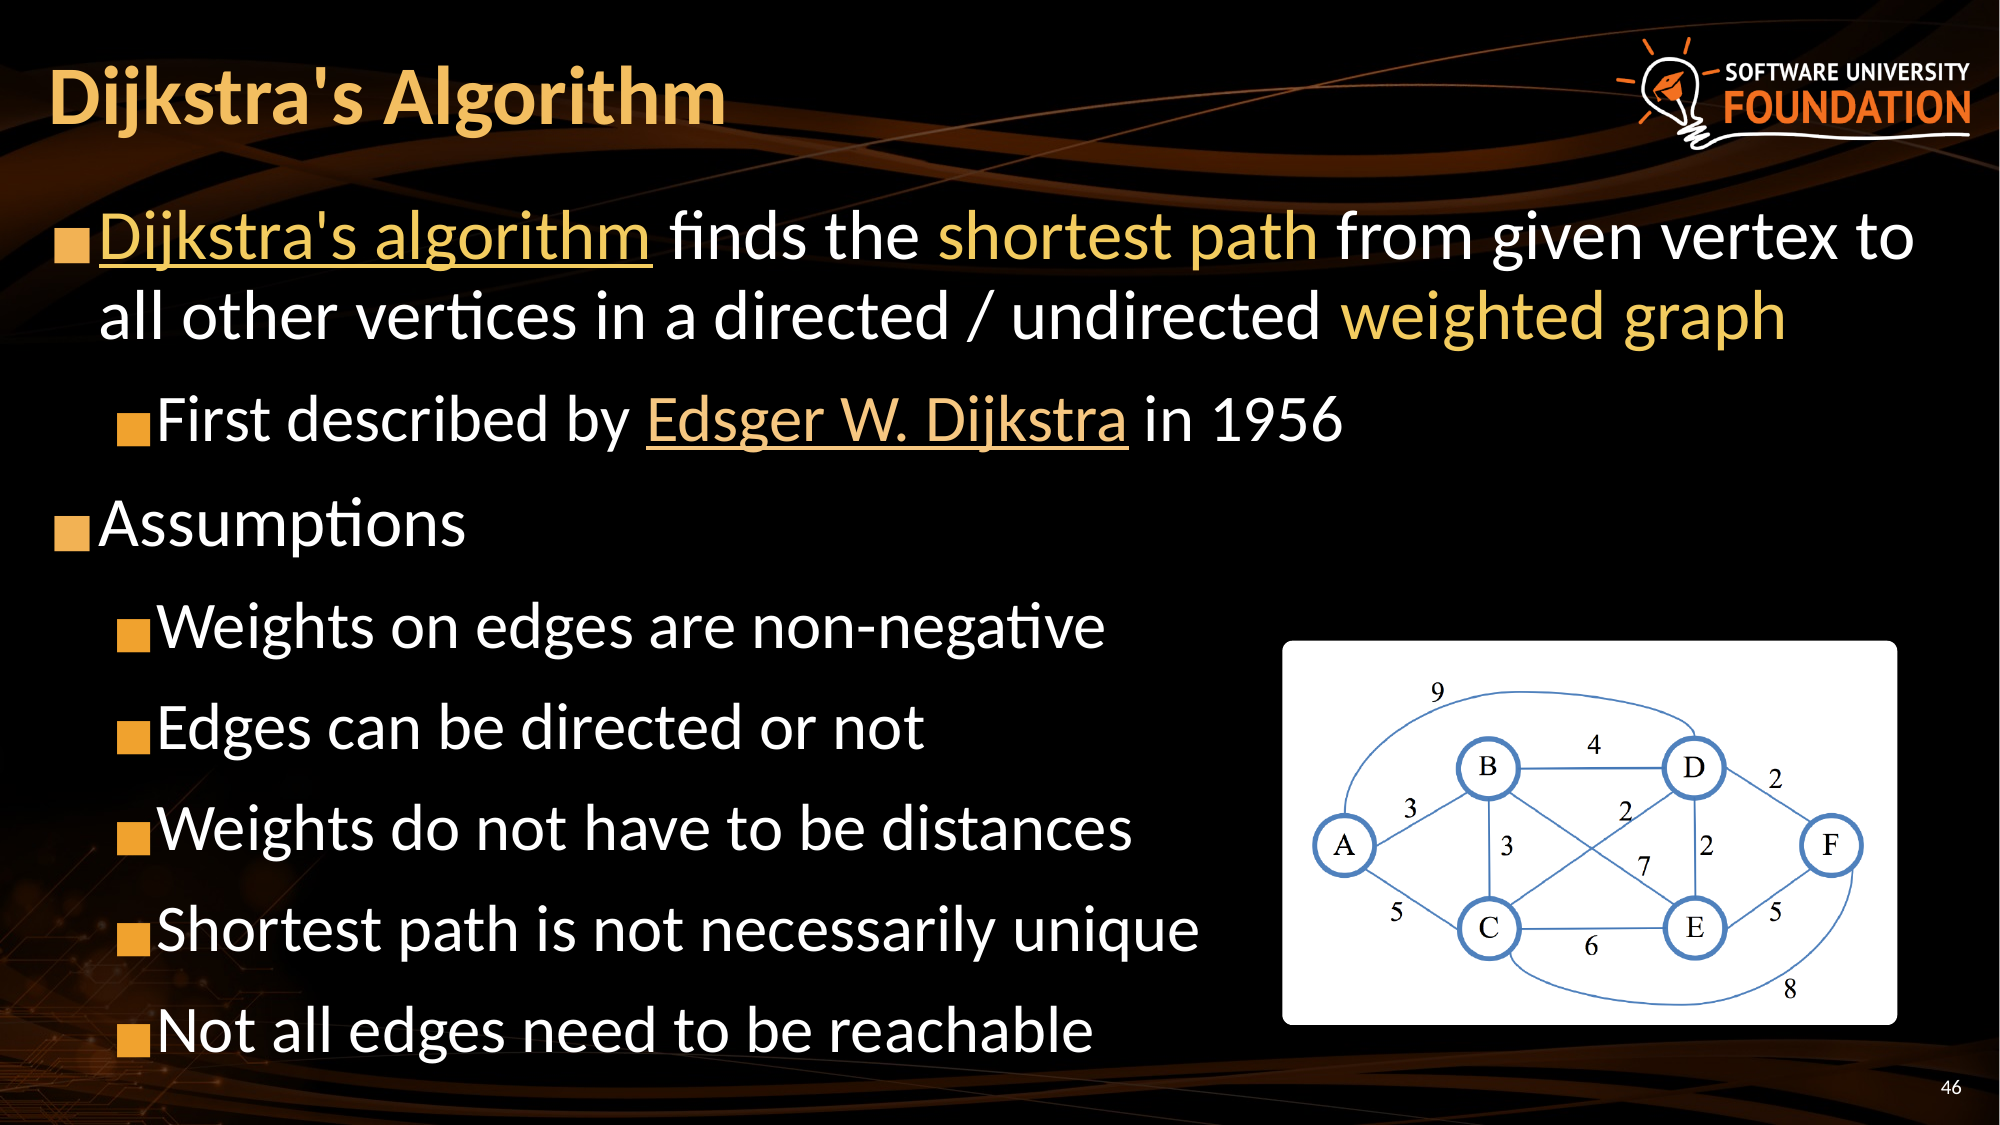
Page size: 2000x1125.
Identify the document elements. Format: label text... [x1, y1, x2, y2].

title Dijkstra's Algorithm [30, 6, 1602, 189]
list Dijkstra's algorithm finds the shortest path from given vertex to all other vertices in a directed / undirected weighted graph First described by Edsger W. Dijkstra in 1956 Assumptions Weights on edges are non-negative Edges can be directed or not Weights do not have to be distances Shortest path is not necessarily unique Not all edges need to be reachable [31, 188, 1968, 1103]
picture [0, 0, 2000, 1125]
